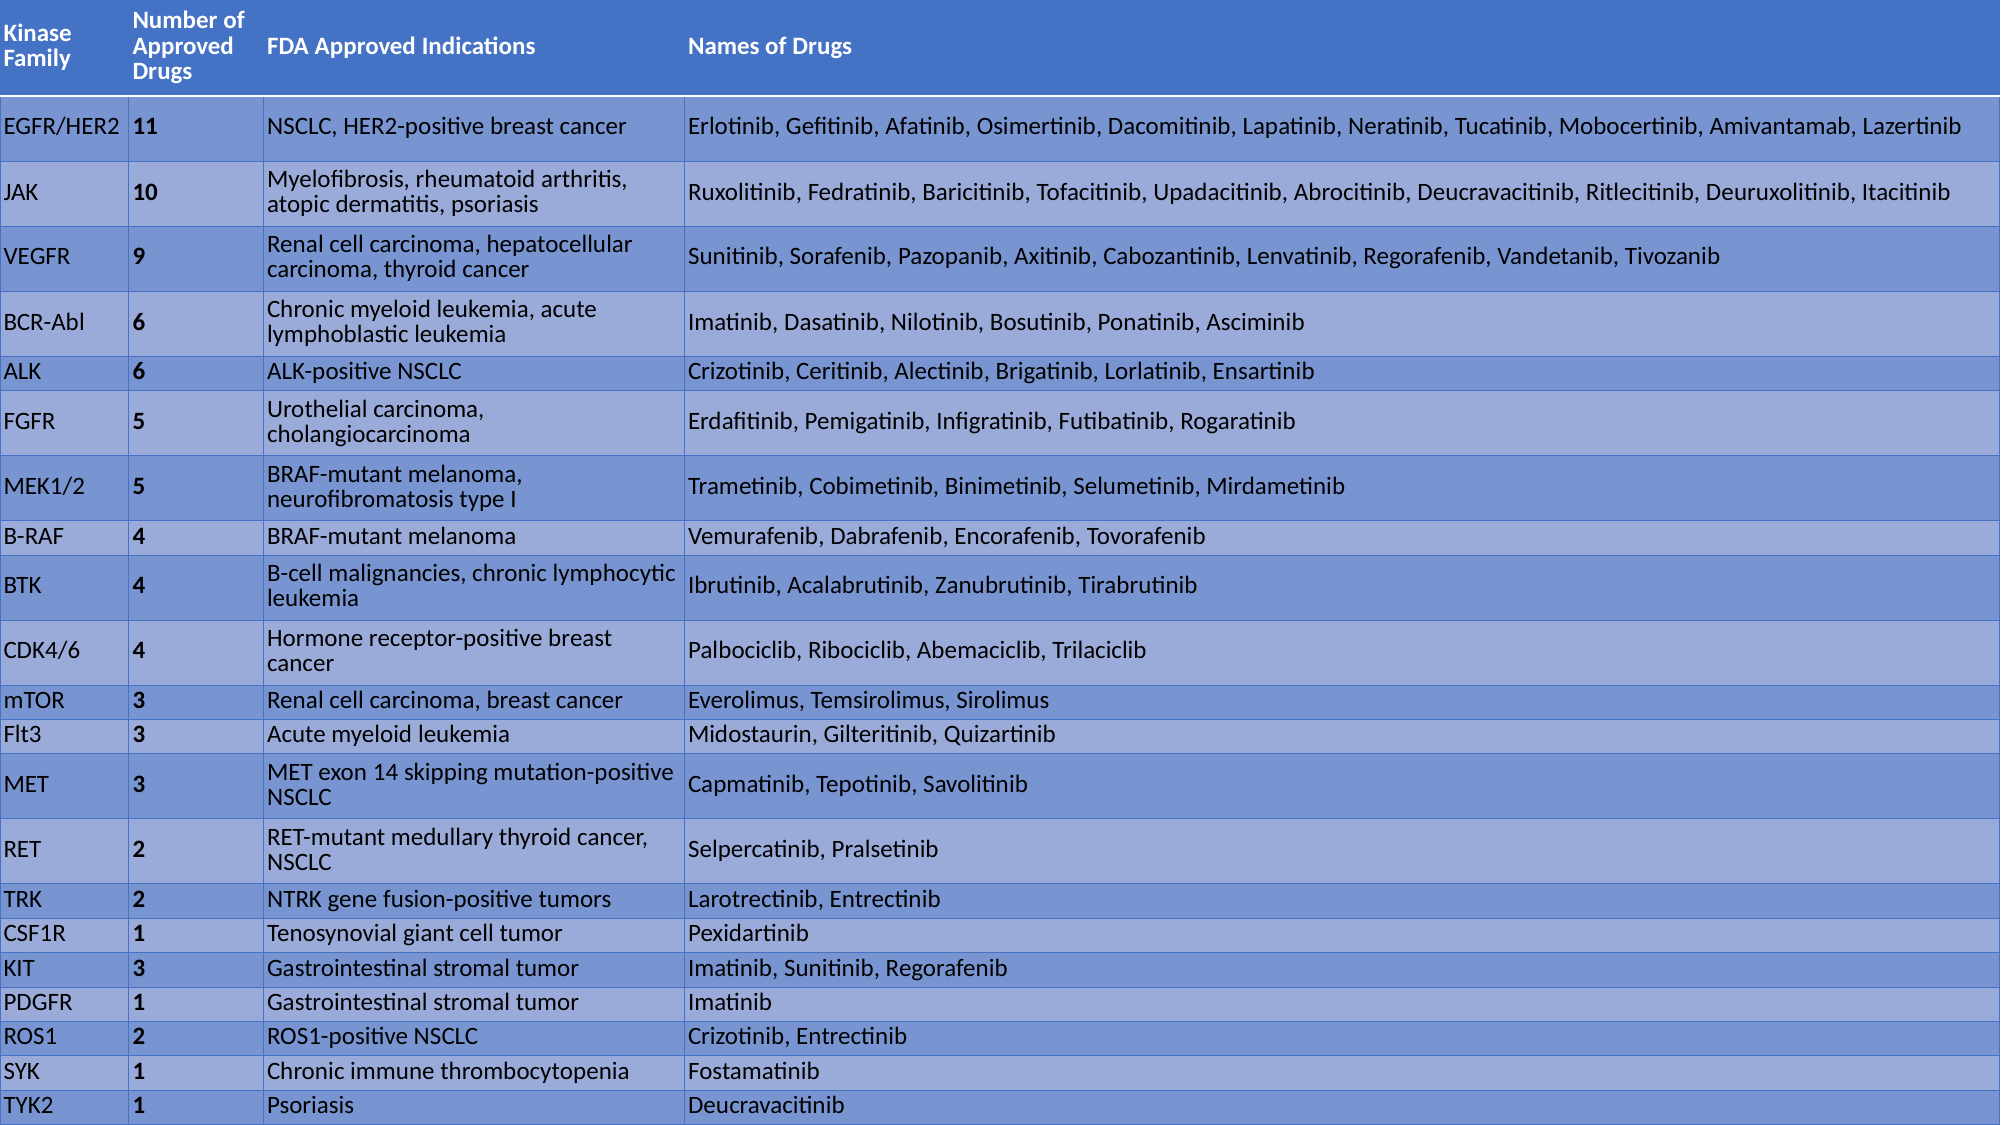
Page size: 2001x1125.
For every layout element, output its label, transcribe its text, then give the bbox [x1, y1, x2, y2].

table_cell RET-mutant medullary thyroid cancer, NSCLC [264, 819, 684, 883]
table_cell Ibrutinib, Acalabrutinib, Zanubrutinib, Tirabrutinib [685, 556, 1999, 620]
table_cell Imatinib [685, 988, 1999, 1021]
table_cell 5 [129, 391, 263, 455]
table_cell 4 [129, 521, 263, 555]
table_cell Gastrointestinal stromal tumor [264, 988, 684, 1021]
table_cell Renal cell carcinoma, hepatocellular carcinoma, thyroid cancer [264, 227, 684, 291]
table_cell Chronic immune thrombocytopenia [264, 1056, 684, 1090]
table_cell 3 [129, 686, 263, 719]
table_cell 2 [129, 819, 263, 883]
table_cell ALK [1, 357, 128, 390]
table_header Number of Approved Drugs [129, 1, 263, 95]
table_cell TRK [1, 884, 128, 918]
table_cell Gastrointestinal stromal tumor [264, 953, 684, 987]
table_cell Palbociclib, Ribociclib, Abemaciclib, Trilaciclib [685, 621, 1999, 685]
table_cell 1 [129, 988, 263, 1021]
table_cell Capmatinib, Tepotinib, Savolitinib [685, 754, 1999, 818]
table_cell Acute myeloid leukemia [264, 720, 684, 753]
table_cell Fostamatinib [685, 1056, 1999, 1090]
table_cell BCR-Abl [1, 292, 128, 356]
table_cell B-RAF [1, 521, 128, 555]
table_cell Everolimus, Temsirolimus, Sirolimus [685, 686, 1999, 719]
table_cell Pexidartinib [685, 919, 1999, 952]
table_cell Imatinib, Dasatinib, Nilotinib, Bosutinib, Ponatinib, Asciminib [685, 292, 1999, 356]
table_cell CDK4/6 [1, 621, 128, 685]
table_cell BRAF-mutant melanoma, neurofibromatosis type I [264, 456, 684, 520]
table_cell BRAF-mutant melanoma [264, 521, 684, 555]
table_cell ROS1 [1, 1022, 128, 1055]
table_cell BTK [1, 556, 128, 620]
table_cell Renal cell carcinoma, breast cancer [264, 686, 684, 719]
table_header Names of Drugs [685, 1, 1999, 95]
table_cell 4 [129, 621, 263, 685]
table_header Kinase Family [1, 1, 128, 95]
table_cell 3 [129, 754, 263, 818]
table_cell NTRK gene fusion-positive tumors [264, 884, 684, 918]
table_cell 4 [129, 556, 263, 620]
table_cell Hormone receptor-positive breast cancer [264, 621, 684, 685]
table_cell TYK2 [1, 1091, 128, 1124]
table_cell Flt3 [1, 720, 128, 753]
table_cell MET [1, 754, 128, 818]
table_cell MEK1/2 [1, 456, 128, 520]
table_cell 11 [129, 97, 263, 161]
table_cell NSCLC, HER2-positive breast cancer [264, 97, 684, 161]
table_cell 1 [129, 919, 263, 952]
table_cell Erdafitinib, Pemigatinib, Infigratinib, Futibatinib, Rogaratinib [685, 391, 1999, 455]
table_cell 1 [129, 1091, 263, 1124]
table_cell 10 [129, 162, 263, 226]
table_cell Deucravacitinib [685, 1091, 1999, 1124]
table_cell Sunitinib, Sorafenib, Pazopanib, Axitinib, Cabozantinib, Lenvatinib, Regorafenib, Vandetanib, Tivozanib [685, 227, 1999, 291]
table_cell CSF1R [1, 919, 128, 952]
table_cell Selpercatinib, Pralsetinib [685, 819, 1999, 883]
table_cell ALK-positive NSCLC [264, 357, 684, 390]
table_cell Midostaurin, Gilteritinib, Quizartinib [685, 720, 1999, 753]
table_cell Crizotinib, Entrectinib [685, 1022, 1999, 1055]
table_cell SYK [1, 1056, 128, 1090]
table_cell 3 [129, 953, 263, 987]
table_cell Chronic myeloid leukemia, acute lymphoblastic leukemia [264, 292, 684, 356]
table_cell Erlotinib, Gefitinib, Afatinib, Osimertinib, Dacomitinib, Lapatinib, Neratinib, Tucatinib, Mobocertinib, Amivantamab, Lazertinib [685, 97, 1999, 161]
table_cell EGFR/HER2 [1, 97, 128, 161]
table_cell JAK [1, 162, 128, 226]
table_cell 6 [129, 292, 263, 356]
table_cell 3 [129, 720, 263, 753]
table_cell mTOR [1, 686, 128, 719]
table_cell PDGFR [1, 988, 128, 1021]
table_cell Urothelial carcinoma, cholangiocarcinoma [264, 391, 684, 455]
table_cell B-cell malignancies, chronic lymphocytic leukemia [264, 556, 684, 620]
table_cell MET exon 14 skipping mutation-positive NSCLC [264, 754, 684, 818]
table_cell 5 [129, 456, 263, 520]
table_cell Vemurafenib, Dabrafenib, Encorafenib, Tovorafenib [685, 521, 1999, 555]
table_cell RET [1, 819, 128, 883]
table_cell VEGFR [1, 227, 128, 291]
table_cell ROS1-positive NSCLC [264, 1022, 684, 1055]
table_cell Ruxolitinib, Fedratinib, Baricitinib, Tofacitinib, Upadacitinib, Abrocitinib, Deucravacitinib, Ritlecitinib, Deuruxolitinib, Itacitinib [685, 162, 1999, 226]
table_cell 2 [129, 884, 263, 918]
table_cell Trametinib, Cobimetinib, Binimetinib, Selumetinib, Mirdametinib [685, 456, 1999, 520]
table_cell 2 [129, 1022, 263, 1055]
table_header FDA Approved Indications [264, 1, 684, 95]
table_cell Psoriasis [264, 1091, 684, 1124]
table_cell 6 [129, 357, 263, 390]
table_cell Imatinib, Sunitinib, Regorafenib [685, 953, 1999, 987]
table_cell Myelofibrosis, rheumatoid arthritis, atopic dermatitis, psoriasis [264, 162, 684, 226]
table_cell 9 [129, 227, 263, 291]
table_cell KIT [1, 953, 128, 987]
table_cell FGFR [1, 391, 128, 455]
table_cell Tenosynovial giant cell tumor [264, 919, 684, 952]
table_cell Larotrectinib, Entrectinib [685, 884, 1999, 918]
table_cell Crizotinib, Ceritinib, Alectinib, Brigatinib, Lorlatinib, Ensartinib [685, 357, 1999, 390]
table_cell 1 [129, 1056, 263, 1090]
